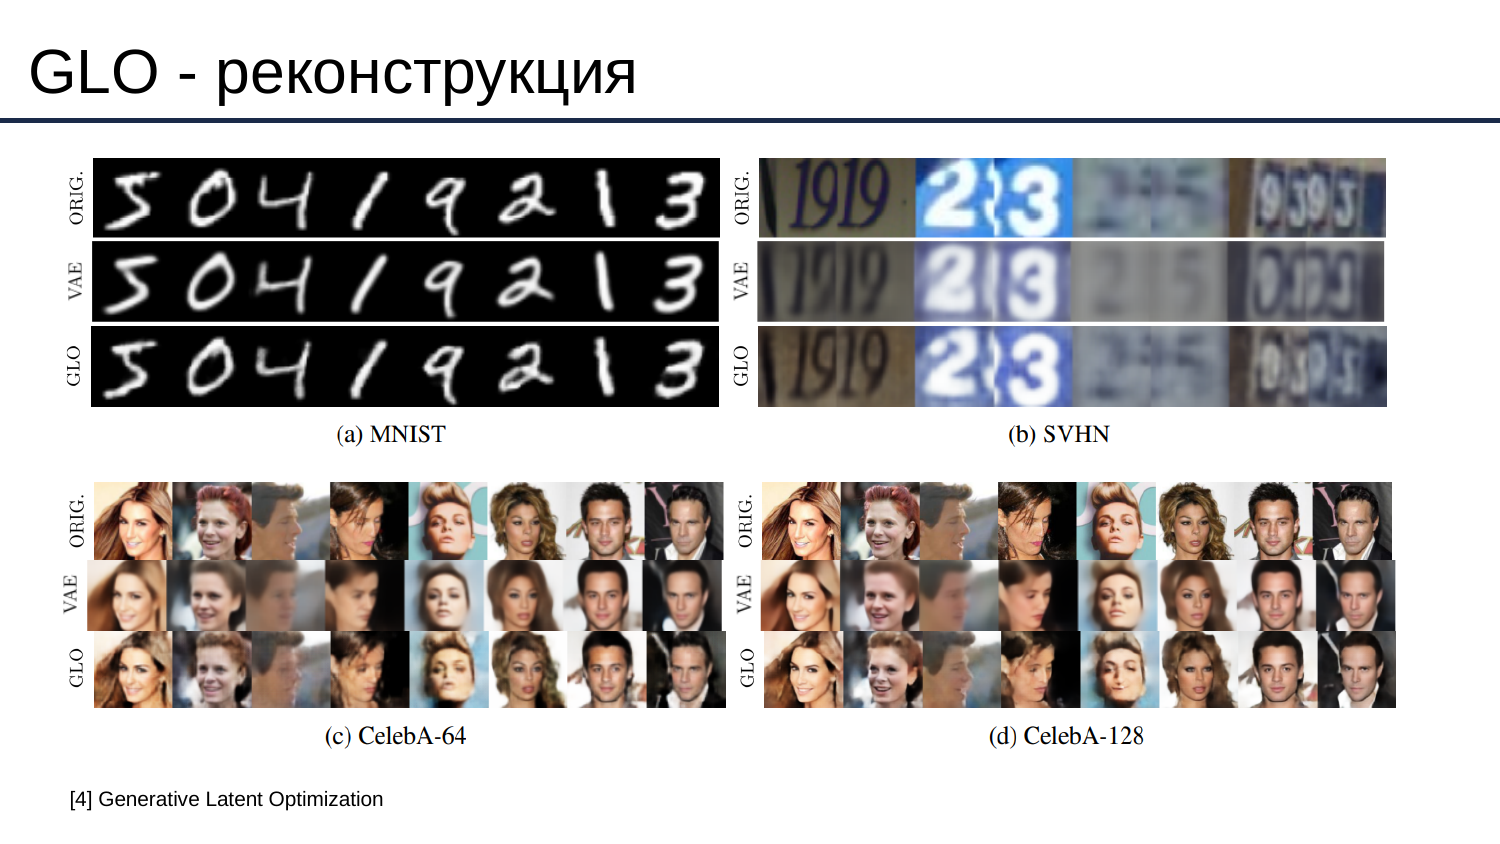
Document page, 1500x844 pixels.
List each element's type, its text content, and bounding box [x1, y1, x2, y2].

text_box [4] Generative Latent Optimization [54, 778, 805, 819]
picture [66, 148, 1392, 238]
text_box GLO - реконструкция [13, 0, 1412, 118]
picture [63, 467, 1400, 750]
picture [66, 324, 1392, 451]
picture [66, 241, 1392, 323]
